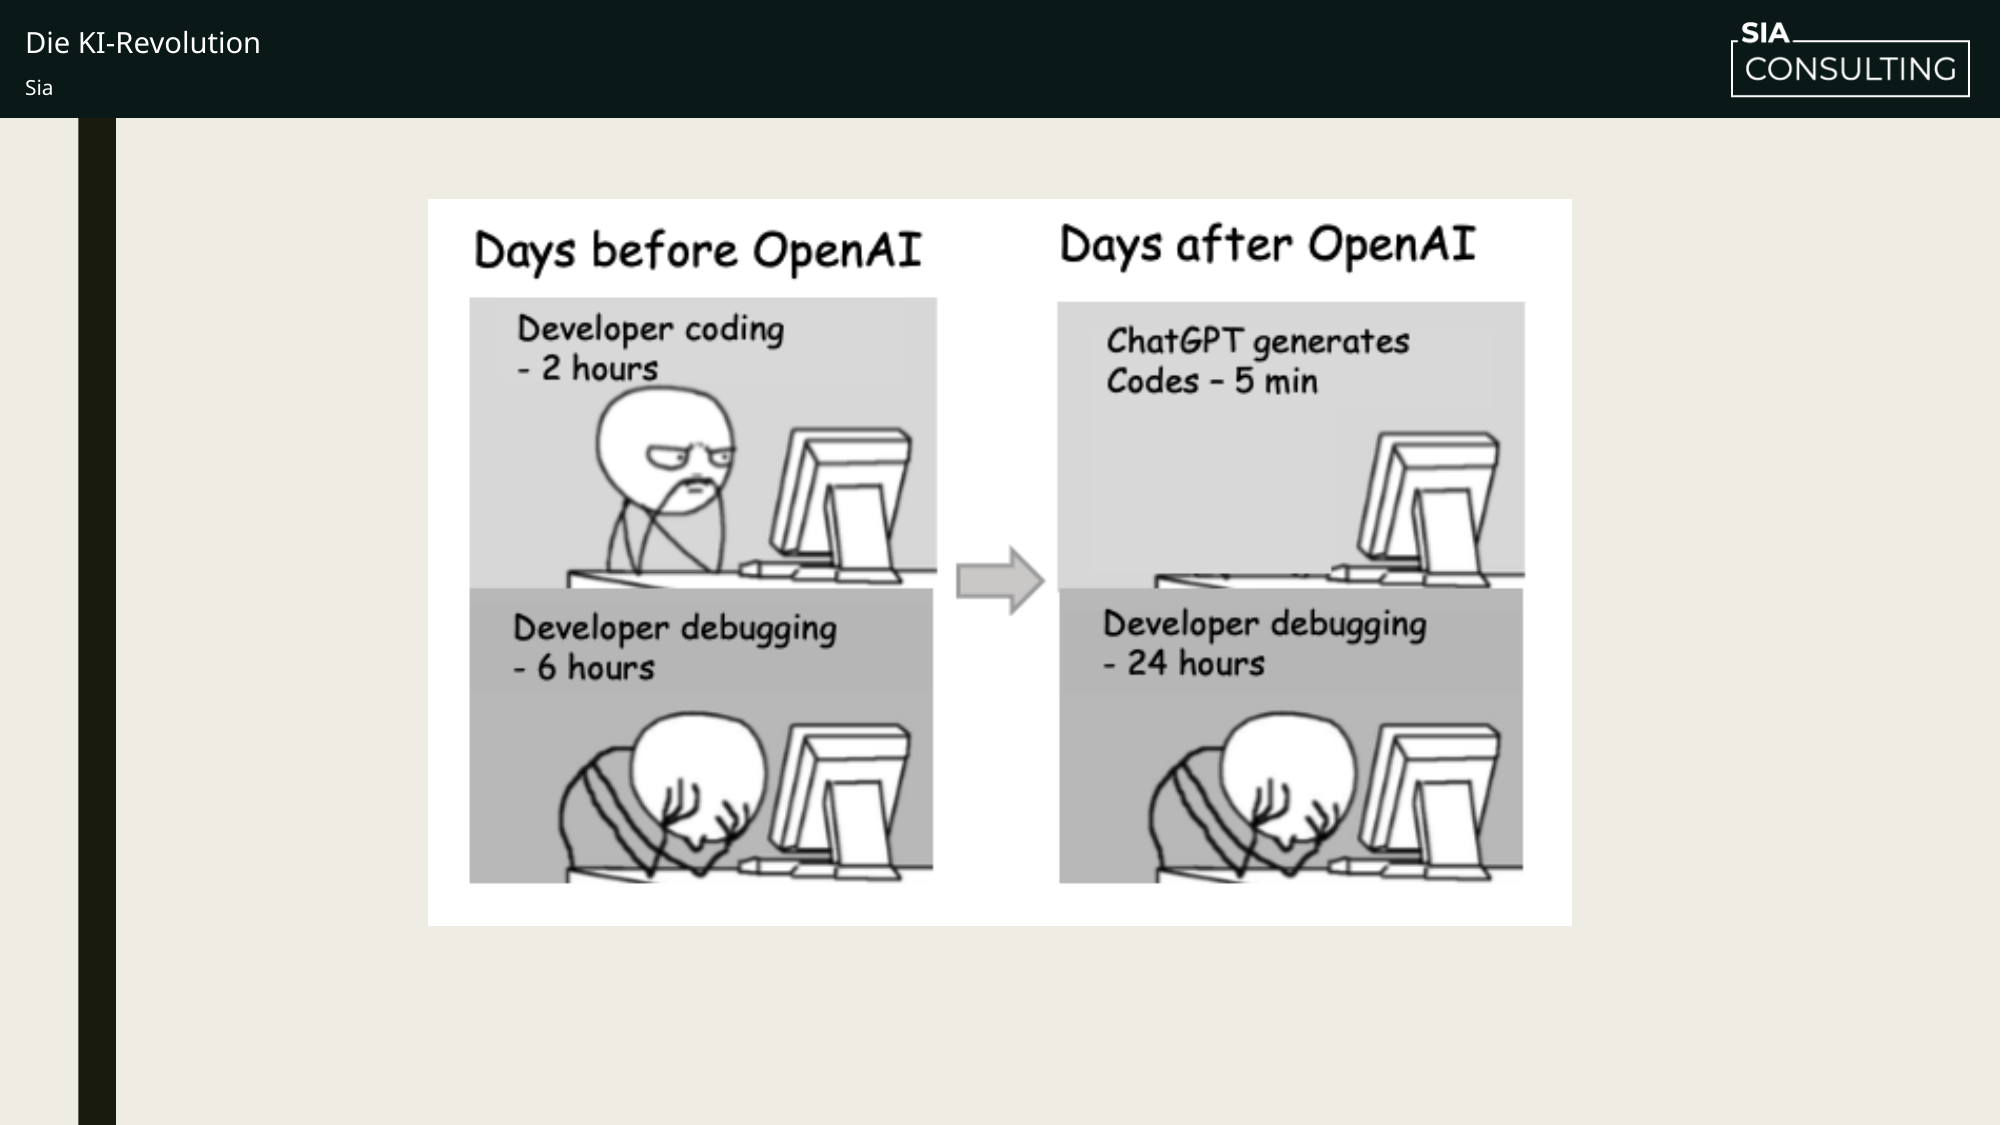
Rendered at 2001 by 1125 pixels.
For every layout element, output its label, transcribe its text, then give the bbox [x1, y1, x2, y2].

picture [1730, 22, 1971, 98]
text_box Die KI-Revolution [10, 16, 374, 67]
text_box Sia [10, 67, 840, 108]
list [428, 199, 1572, 926]
text_box [0, 0, 2000, 121]
